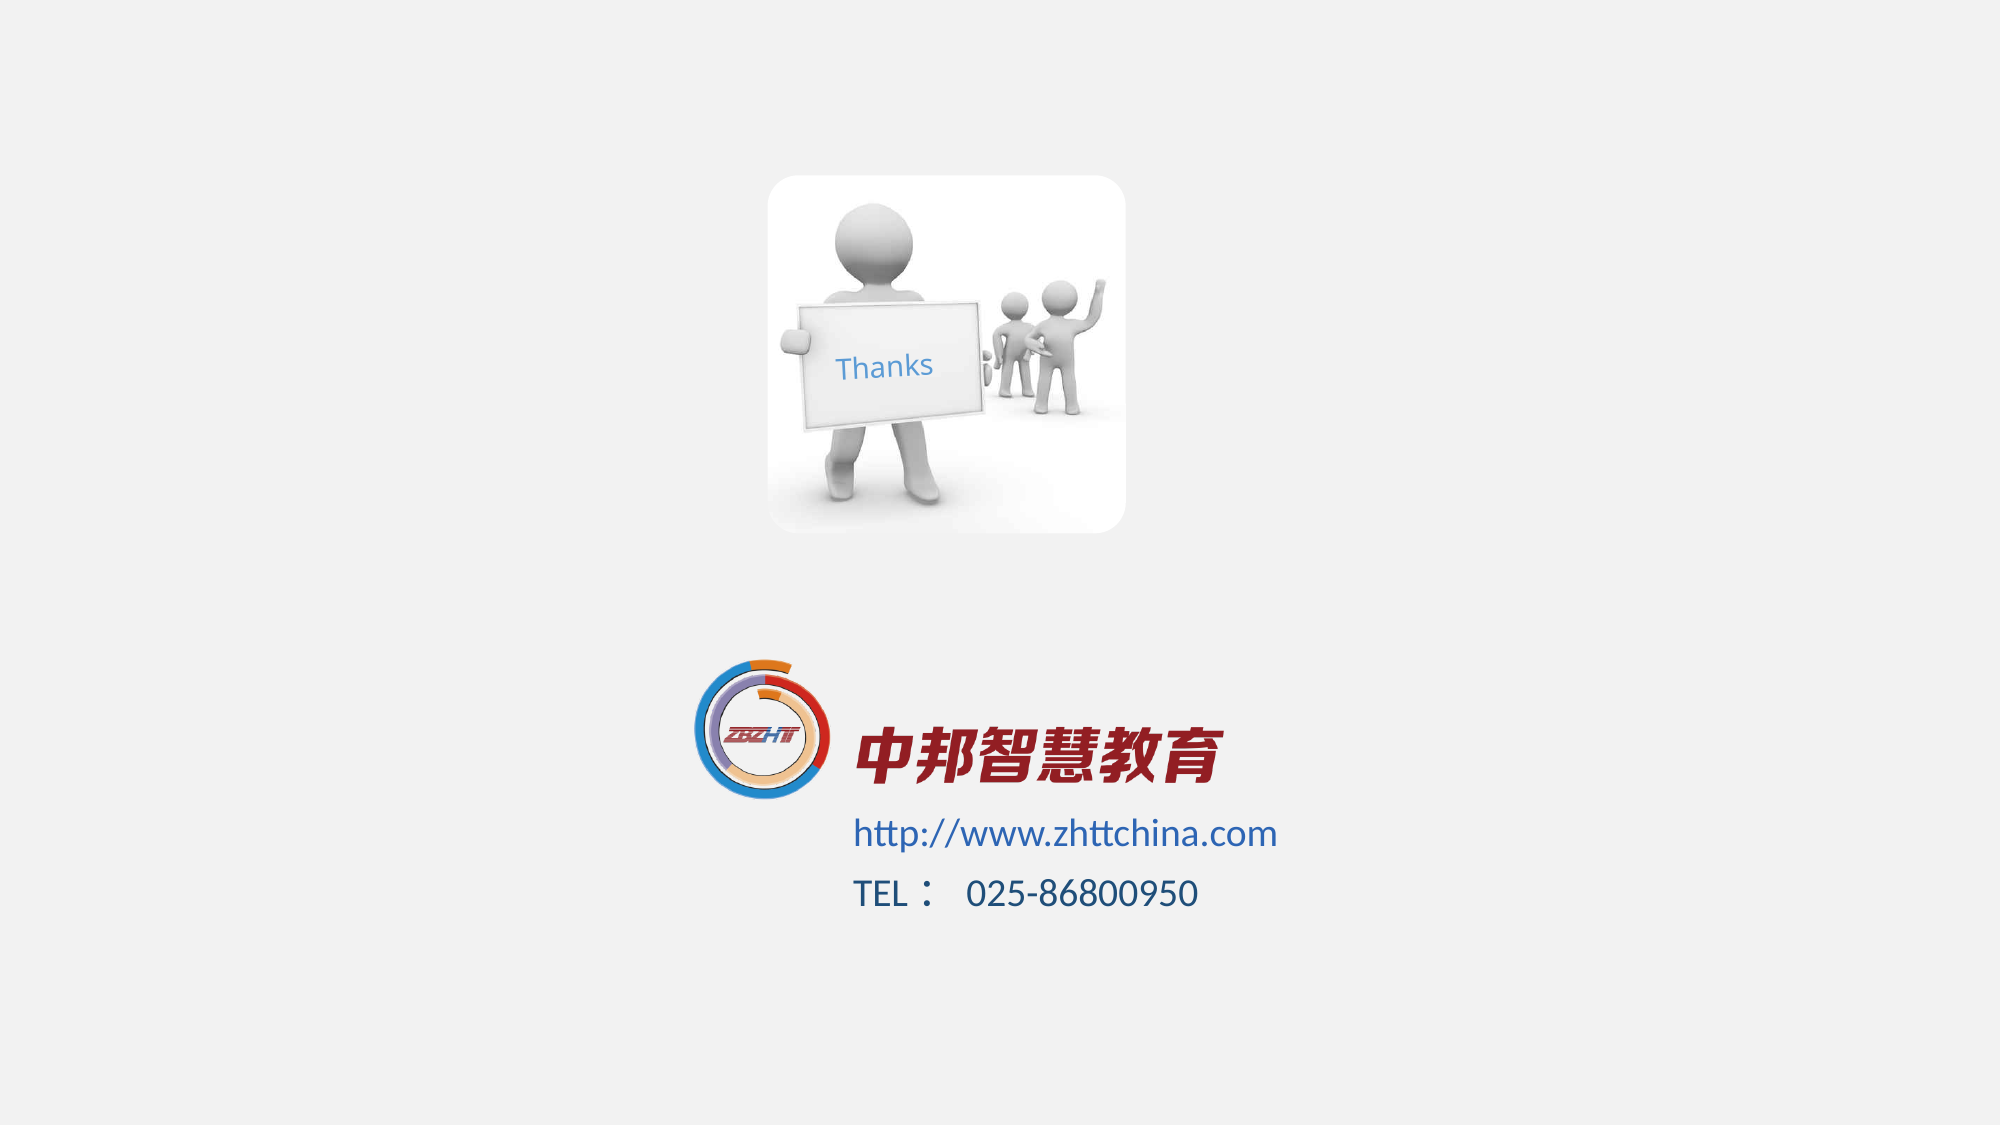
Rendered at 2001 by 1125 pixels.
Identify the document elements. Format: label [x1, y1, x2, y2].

picture [767, 175, 1126, 534]
text_box [693, 658, 1585, 920]
